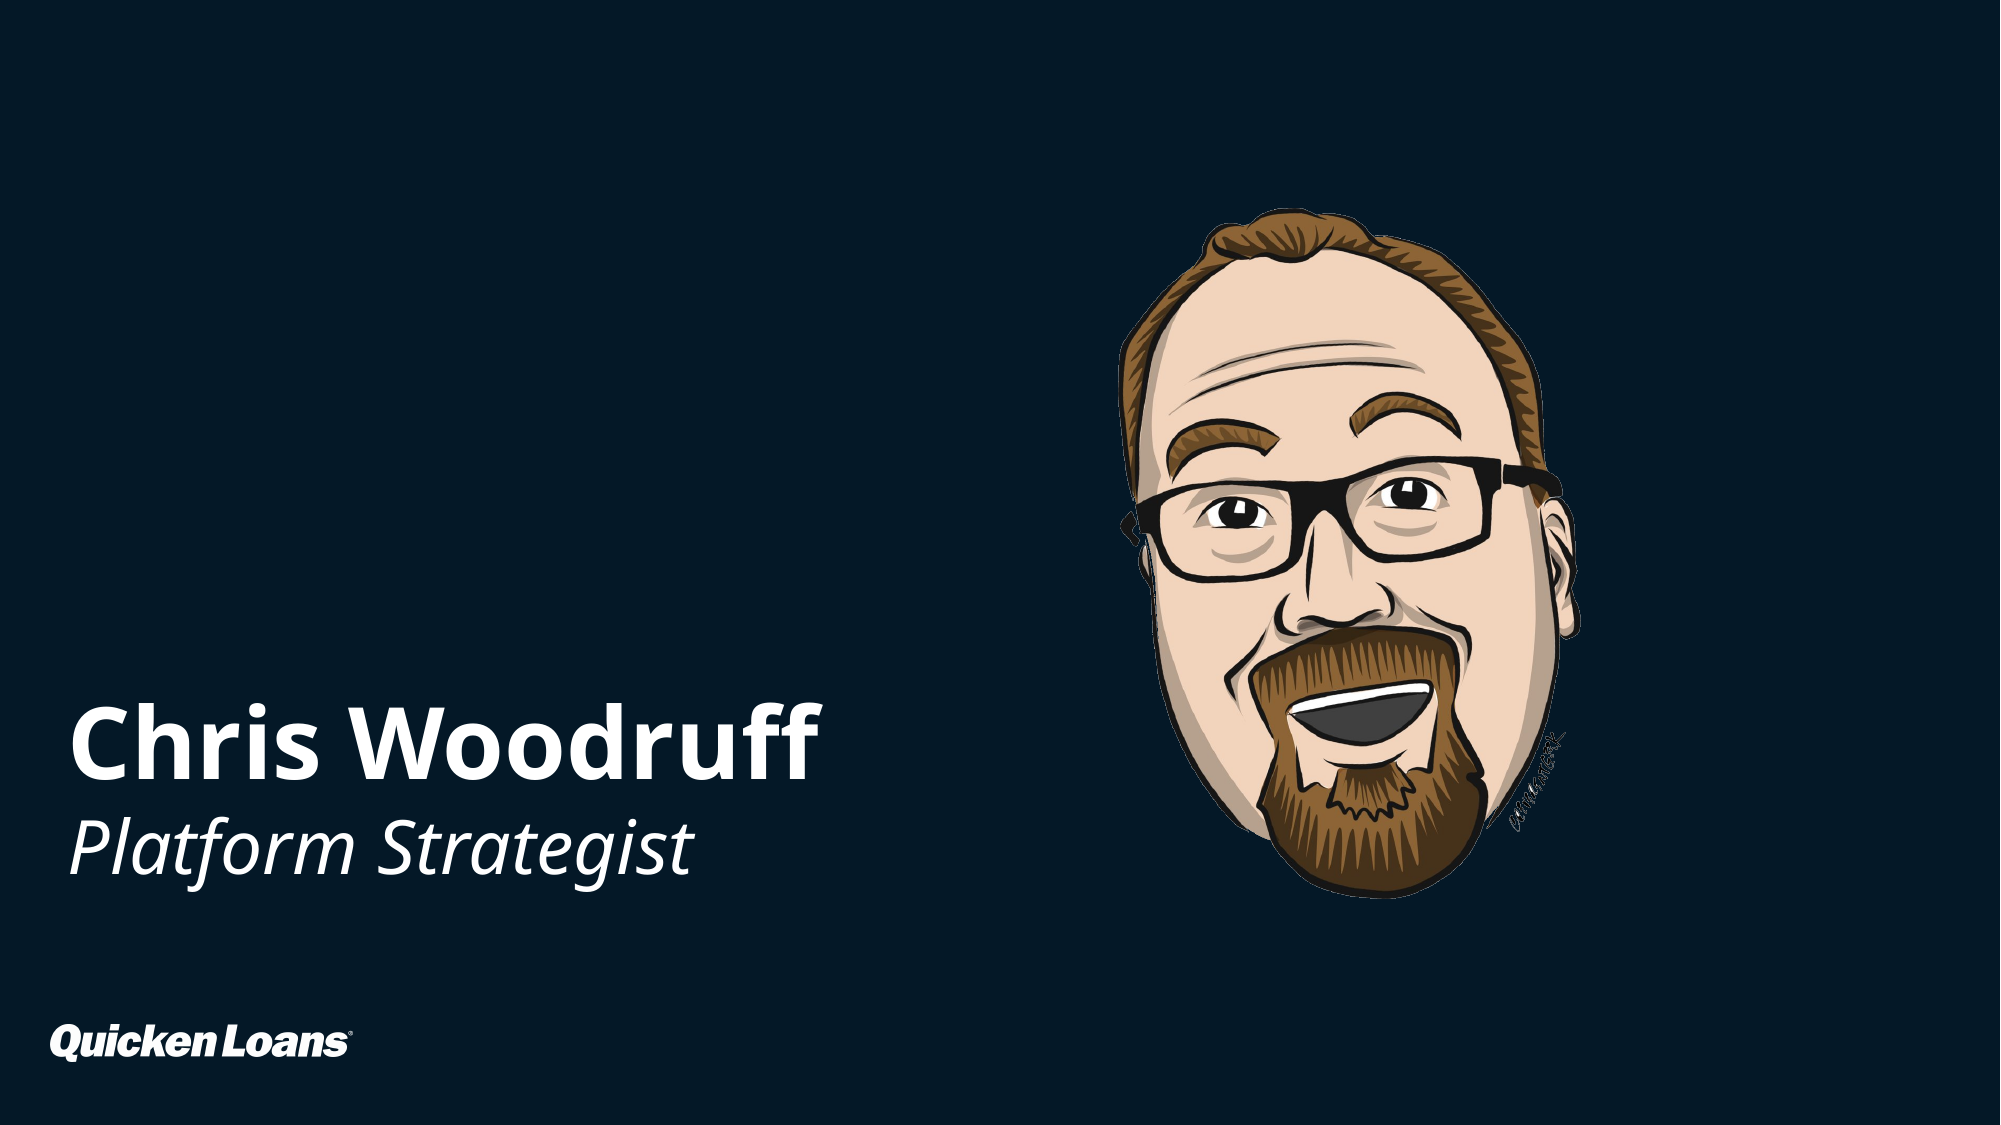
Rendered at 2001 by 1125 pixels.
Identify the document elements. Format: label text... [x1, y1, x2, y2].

text_box Chris Woodruff Platform Strategist [52, 672, 811, 897]
picture [50, 1024, 353, 1062]
picture [811, 151, 1890, 960]
